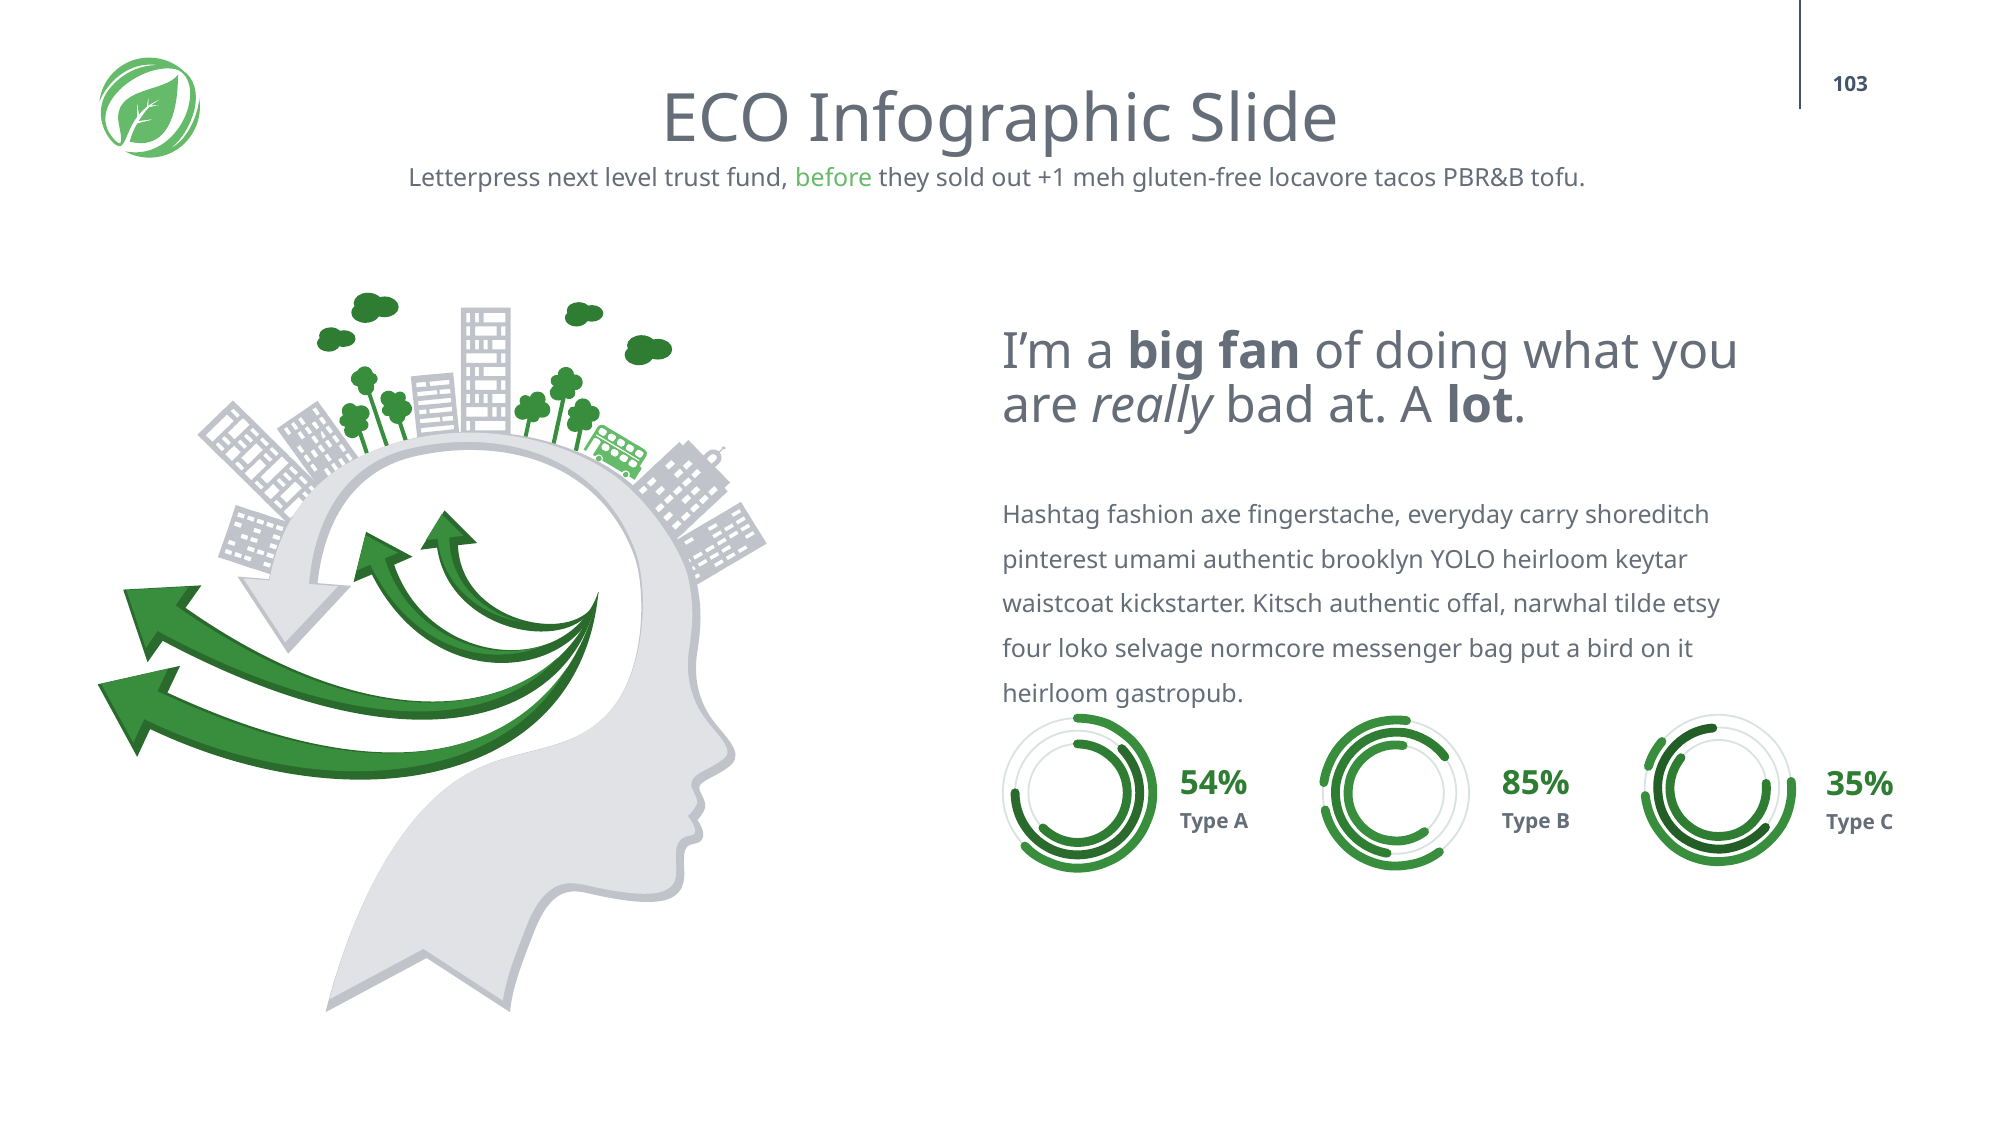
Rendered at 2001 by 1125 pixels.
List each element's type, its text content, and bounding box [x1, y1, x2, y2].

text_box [97, 292, 767, 1013]
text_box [1002, 713, 1900, 869]
text_box Hashtag fashion axe fingerstache, everyday carry shoreditch pinterest umami authentic brooklyn YOLO heirloom keytar waistcoat kickstarter. Kitsch authentic offal, narwhal tilde etsy four loko selvage normcore messenger bag put a bird on it heirloom gastropub. [987, 475, 1786, 716]
text_box I’m a big fan of doing what you are really bad at. A lot. [987, 318, 1806, 442]
text_box ECO Infographic Slide [381, 66, 1621, 162]
text_box Letterpress next level trust fund, before they sold out +1 meh gluten-free locavore tacos PBR&B tofu. [393, 154, 1609, 199]
